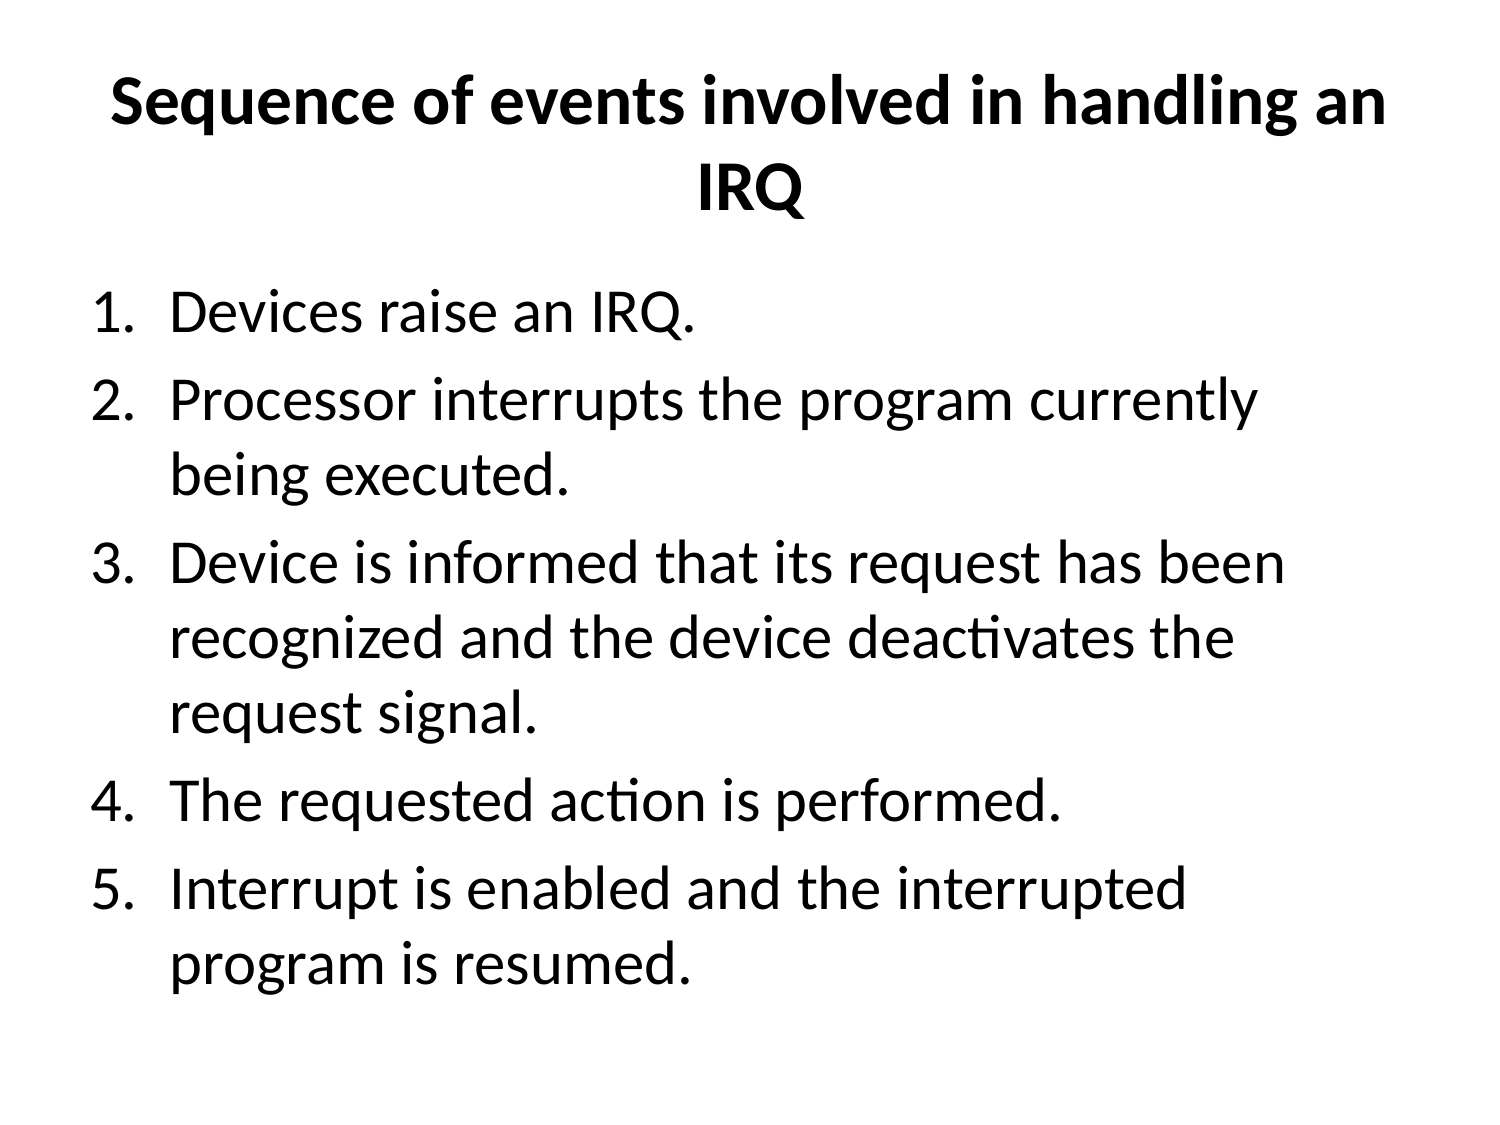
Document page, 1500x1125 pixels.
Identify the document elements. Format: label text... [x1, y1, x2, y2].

title Sequence of events involved in handling an IRQ [75, 45, 1425, 233]
list Devices raise an IRQ. Processor interrupts the program currently being executed. Device is informed that its request has been recognized and the device deactivates the request signal. The requested action is performed. Interrupt is enabled and the interrupted program is resumed. [75, 262, 1425, 1005]
